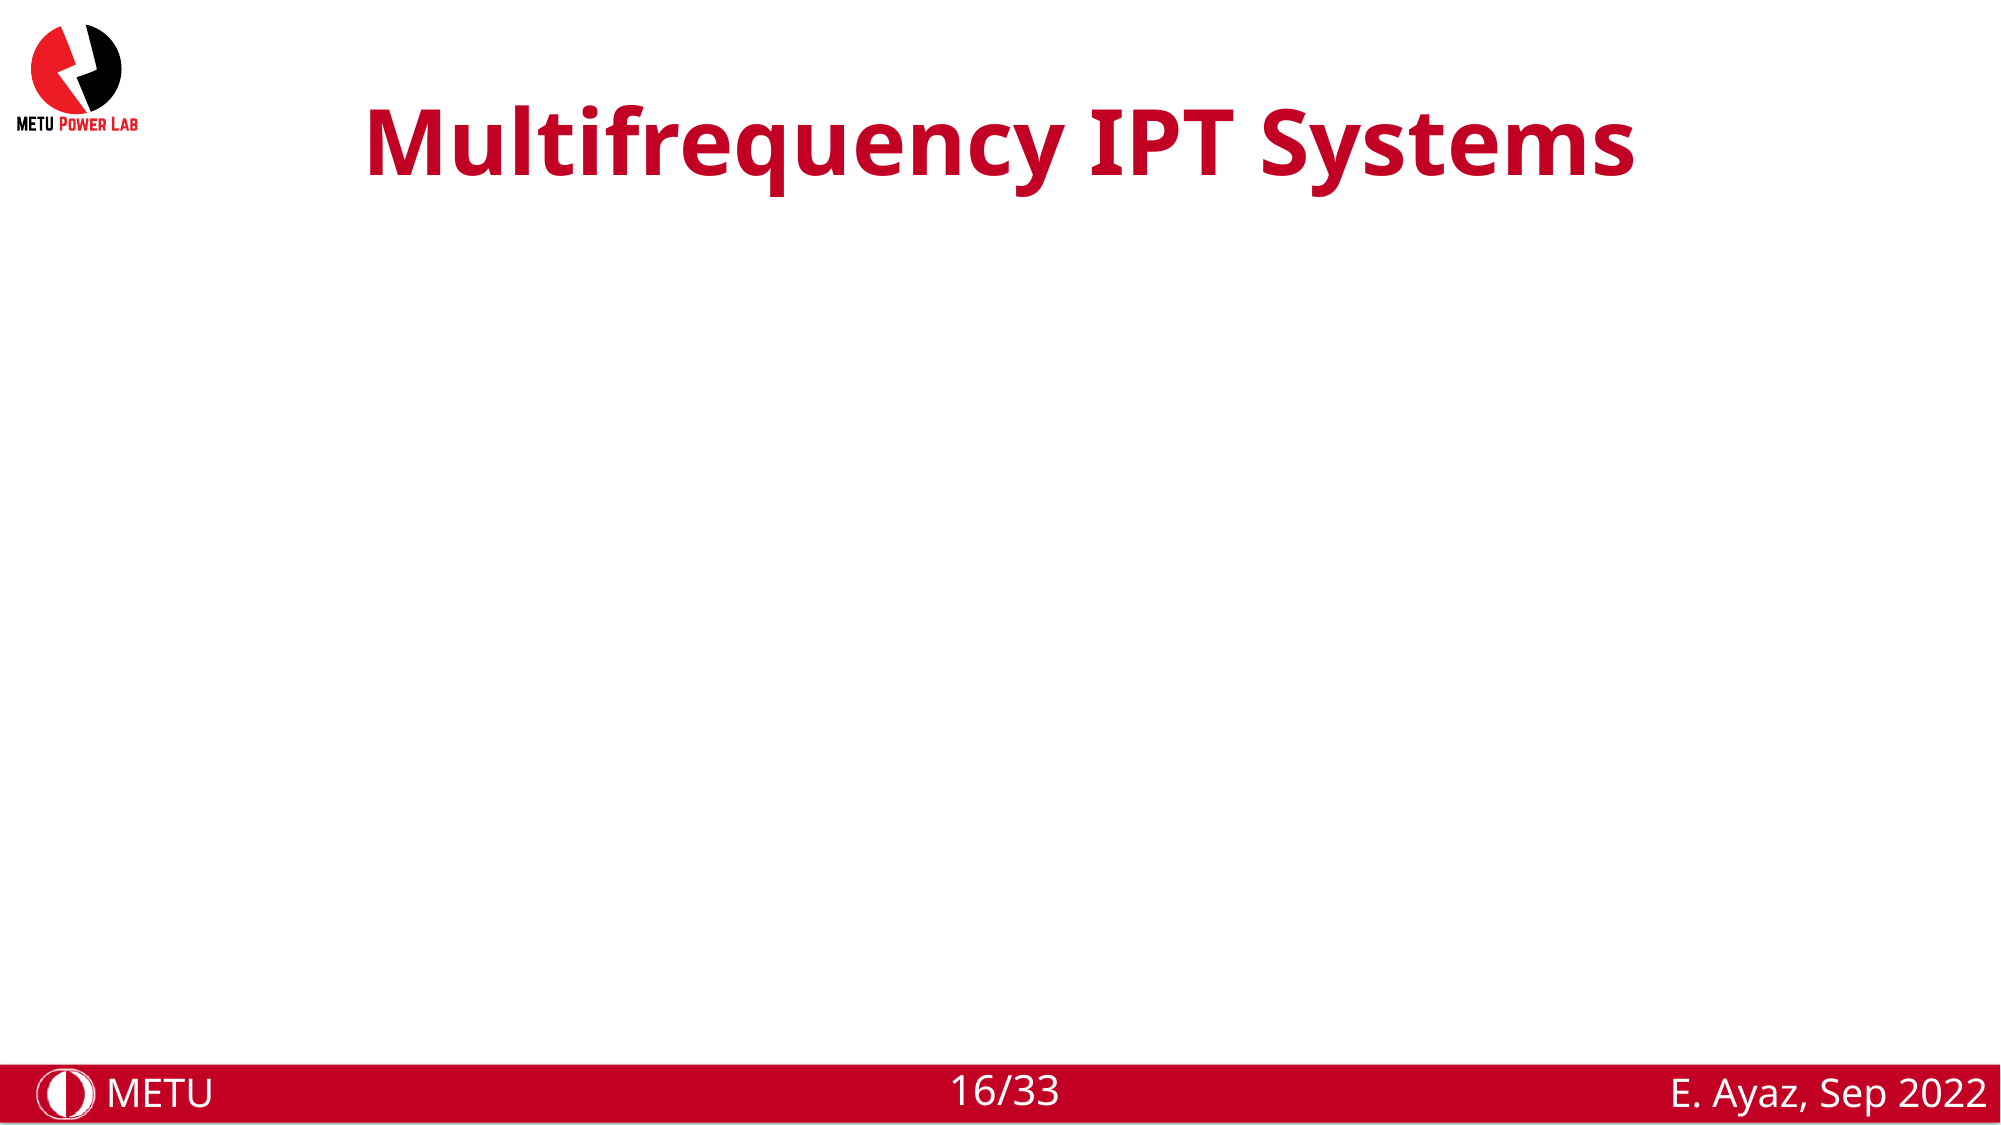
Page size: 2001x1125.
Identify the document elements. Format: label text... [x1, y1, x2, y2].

picture [30, 1068, 99, 1120]
title Multifrequency IPT Systems [99, 45, 1900, 233]
